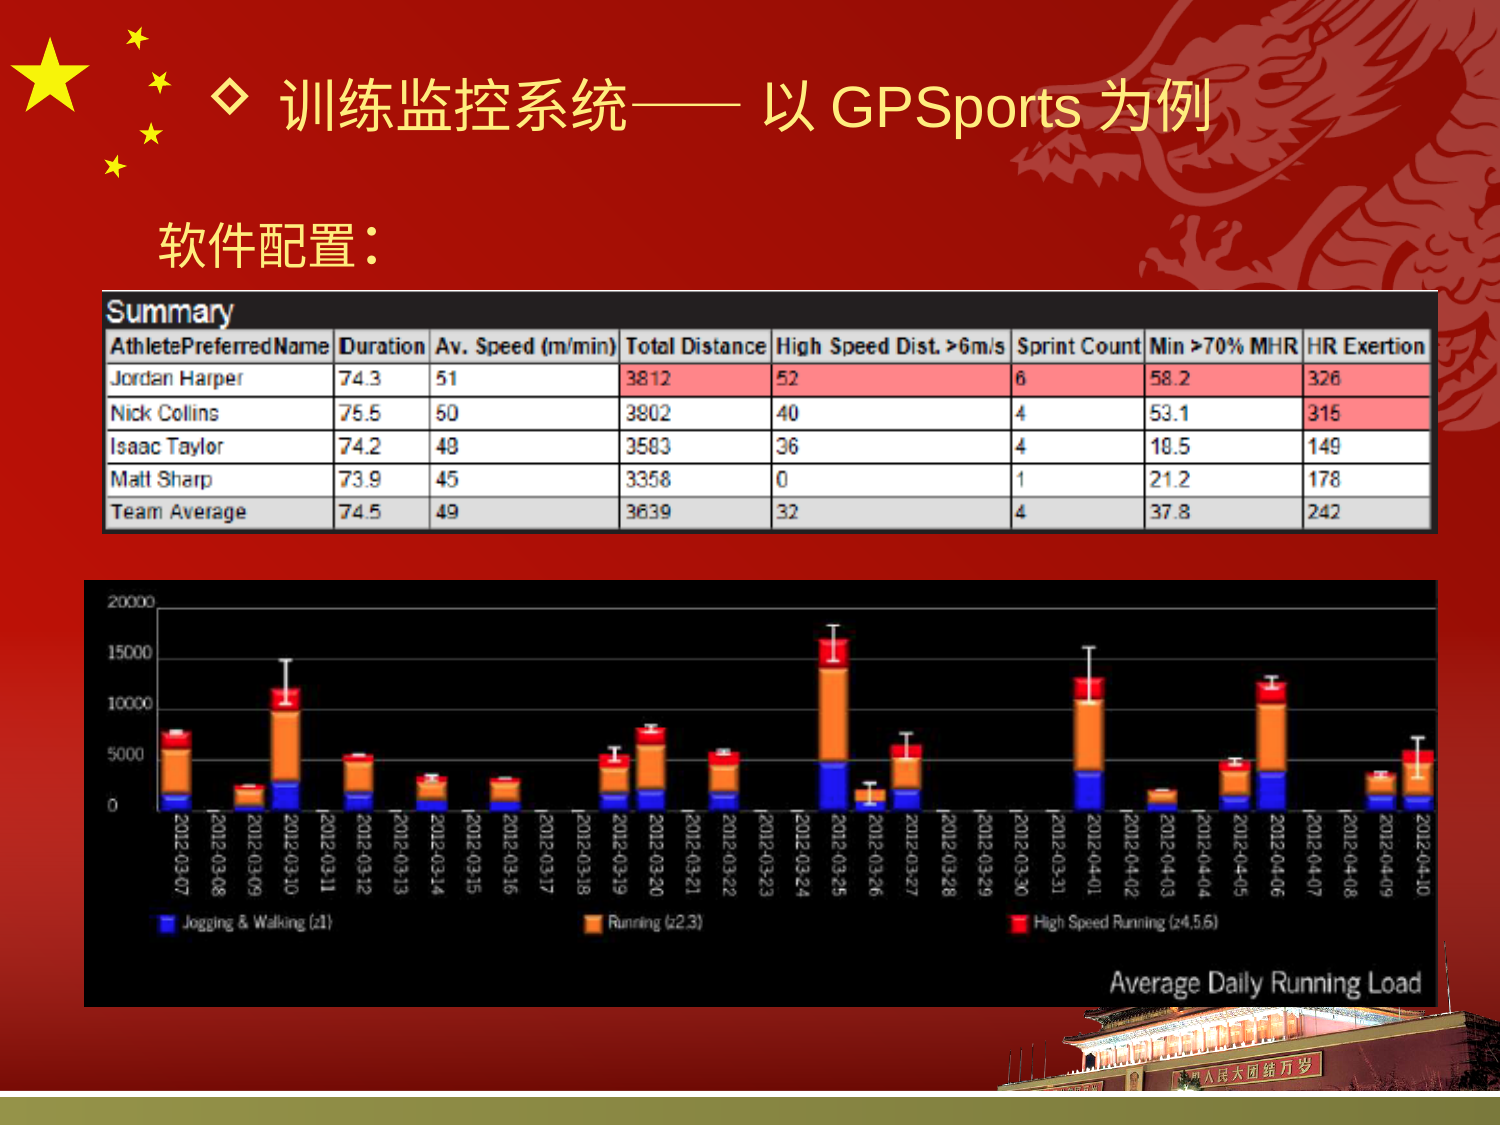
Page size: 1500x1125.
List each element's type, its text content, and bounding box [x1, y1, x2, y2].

text_box 训练监控系统—— 以GPSports为例 [189, 33, 1295, 147]
picture [84, 580, 1500, 1091]
text_box 软件配置： [142, 171, 1249, 284]
picture [102, 0, 1500, 535]
